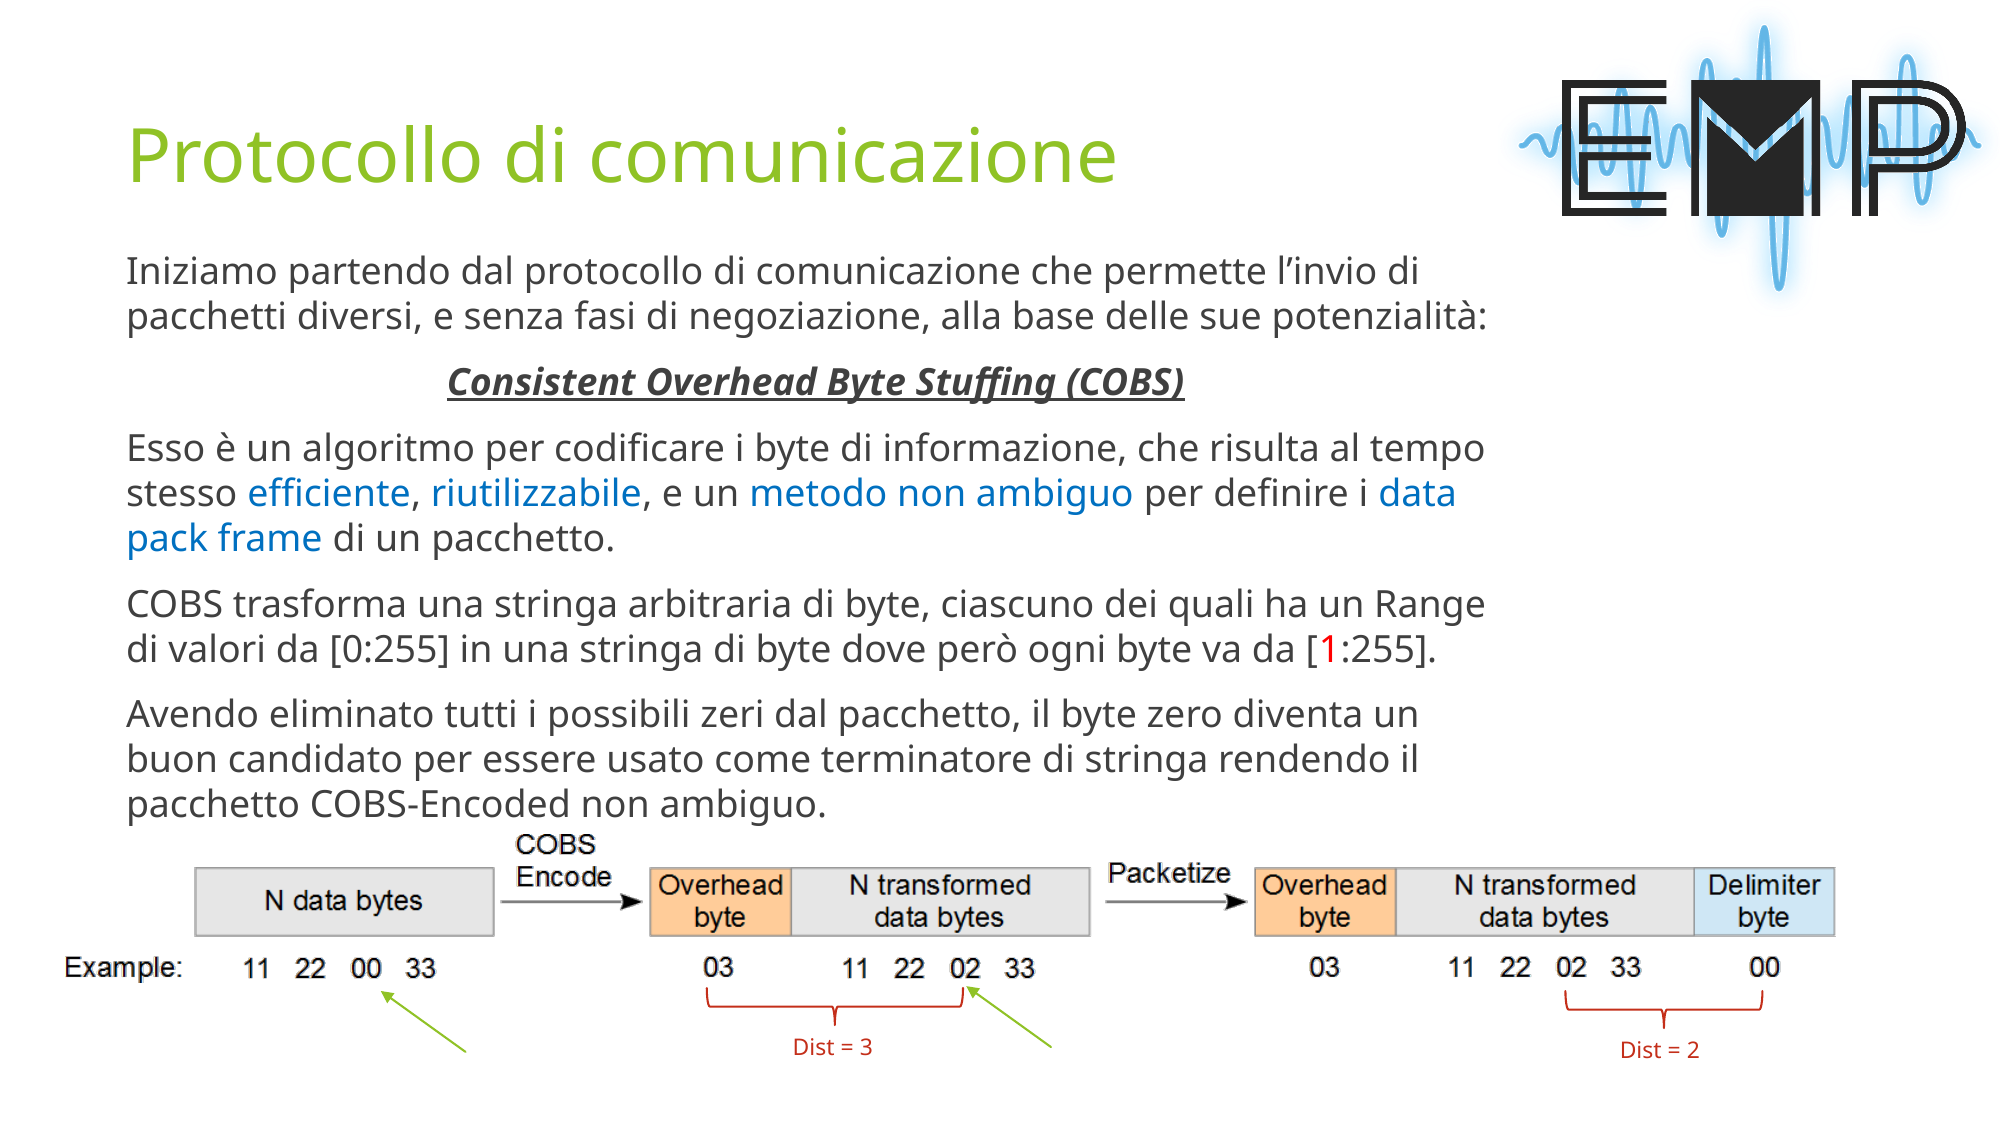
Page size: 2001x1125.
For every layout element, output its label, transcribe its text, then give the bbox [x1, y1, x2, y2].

picture [64, 834, 1837, 984]
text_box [1564, 990, 1763, 1072]
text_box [706, 987, 964, 1069]
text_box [380, 990, 467, 1053]
title Protocollo di comunicazione [111, 99, 1493, 221]
picture [1497, 0, 2000, 317]
list Iniziamo partendo dal protocollo di comunicazione che permette l’invio di pacchetti diversi, e senza fasi di negoziazione, alla base delle sue potenzialità: Consistent Overhead Byte Stuffing (COBS) Esso è un algoritmo per codificare i byte di informazione, che risulta al tempo stesso efficiente, riutilizzabile, e un metodo non ambiguo per definire i data pack frame di un pacchetto. COBS trasforma una stringa arbitraria di byte, ciascuno dei quali ha un Range di valori da [0:255] in una stringa di byte dove però ogni byte va da [1:255]. Avendo eliminato tutti i possibili zeri dal pacchetto, il byte zero diventa un buon candidato per essere usato come terminatore di stringa rendendo il pacchetto COBS-Encoded non ambiguo. [111, 239, 1522, 832]
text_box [965, 985, 1052, 1048]
